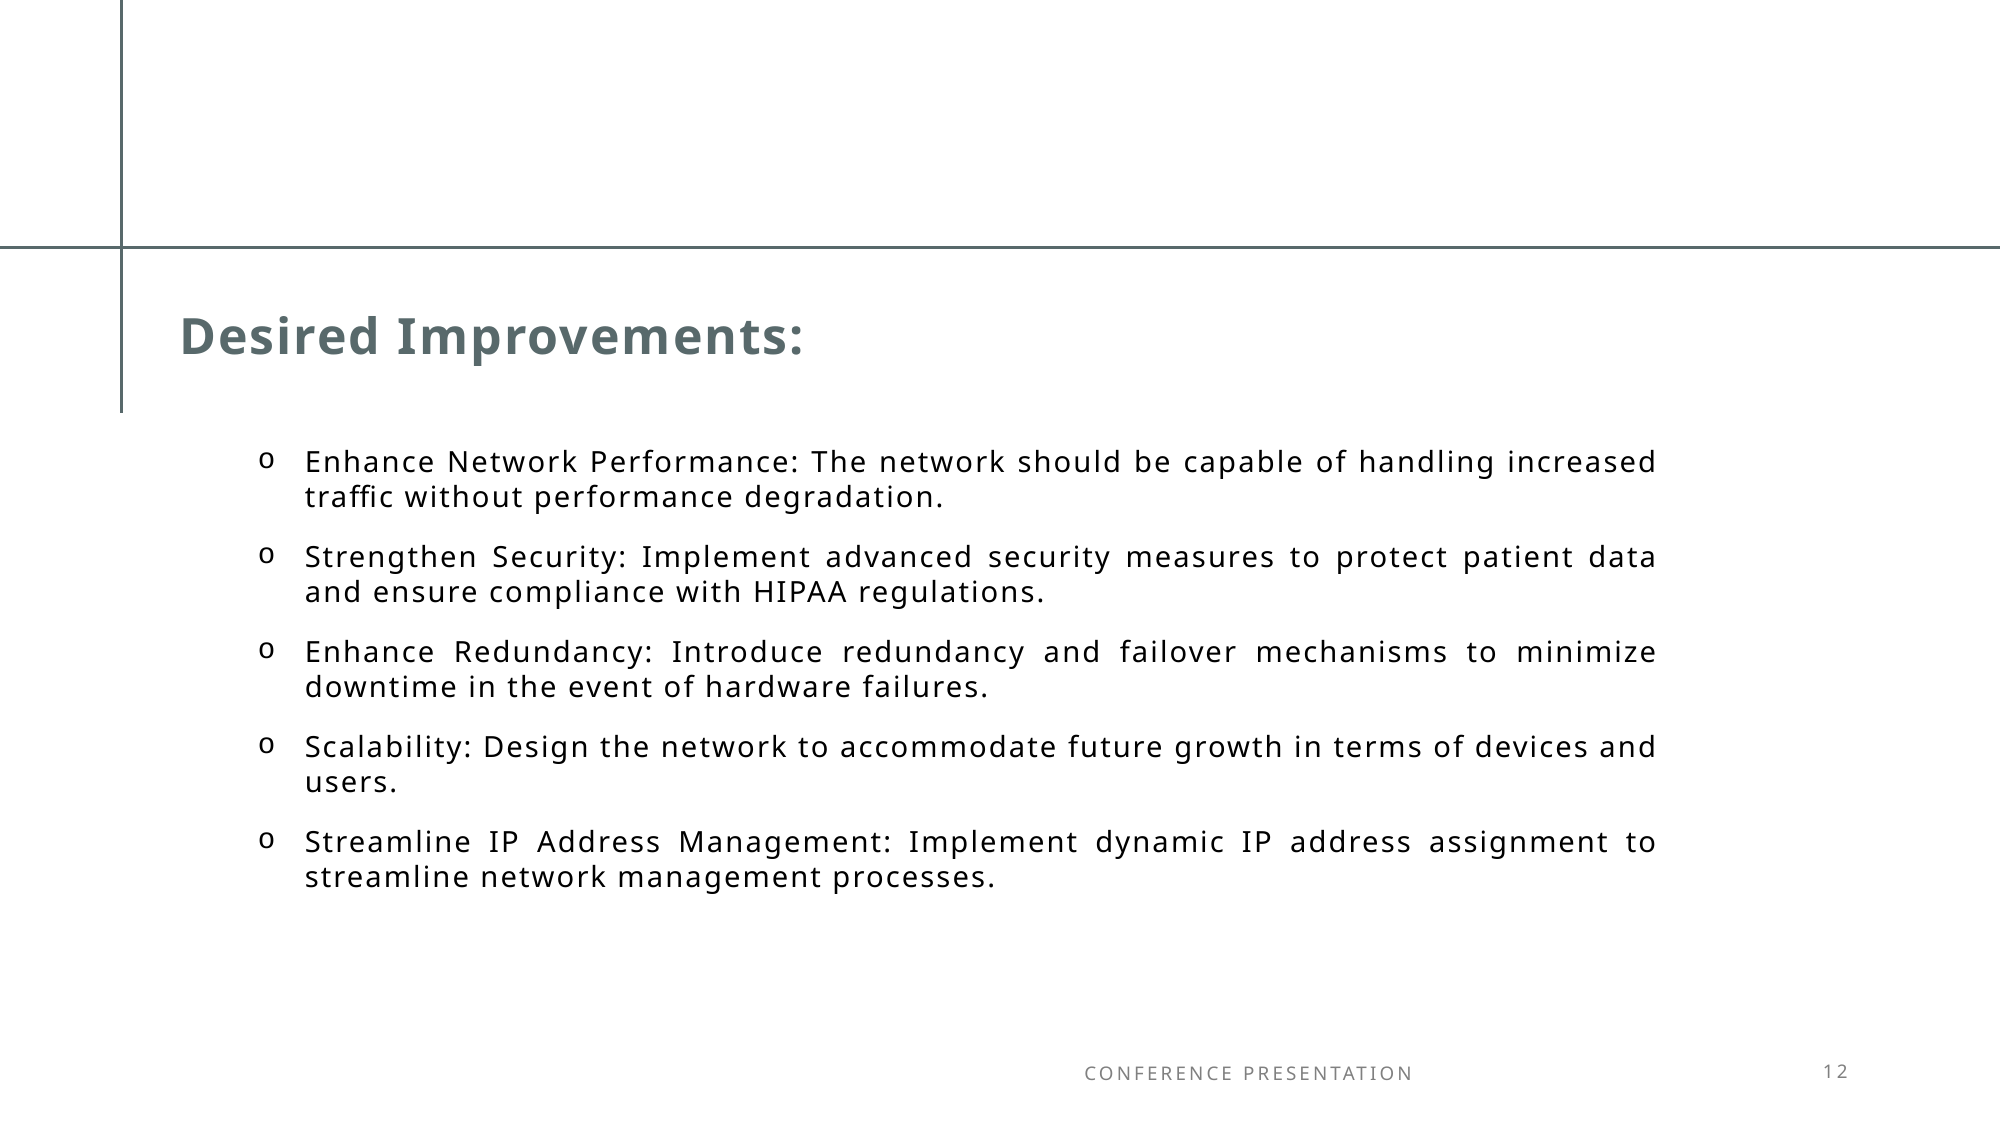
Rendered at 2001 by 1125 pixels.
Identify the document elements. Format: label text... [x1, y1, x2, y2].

footer Conference Presentation [1069, 1042, 1587, 1103]
title Desired Improvements: [164, 299, 920, 377]
slide_number 12 [1724, 1042, 1863, 1103]
list Enhance Network Performance: The network should be capable of handling increased traffic without performance degradation. Strengthen Security: Implement advanced security measures to protect patient data and ensure compliance with HIPAA regulations. Enhance Redundancy: Introduce redundancy and failover mechanisms to minimize downtime in the event of hardware failures. Scalability: Design the network to accommodate future growth in terms of devices and users. Streamline IP Address Management: Implement dynamic IP address assignment to streamline network management processes. [243, 435, 1675, 971]
